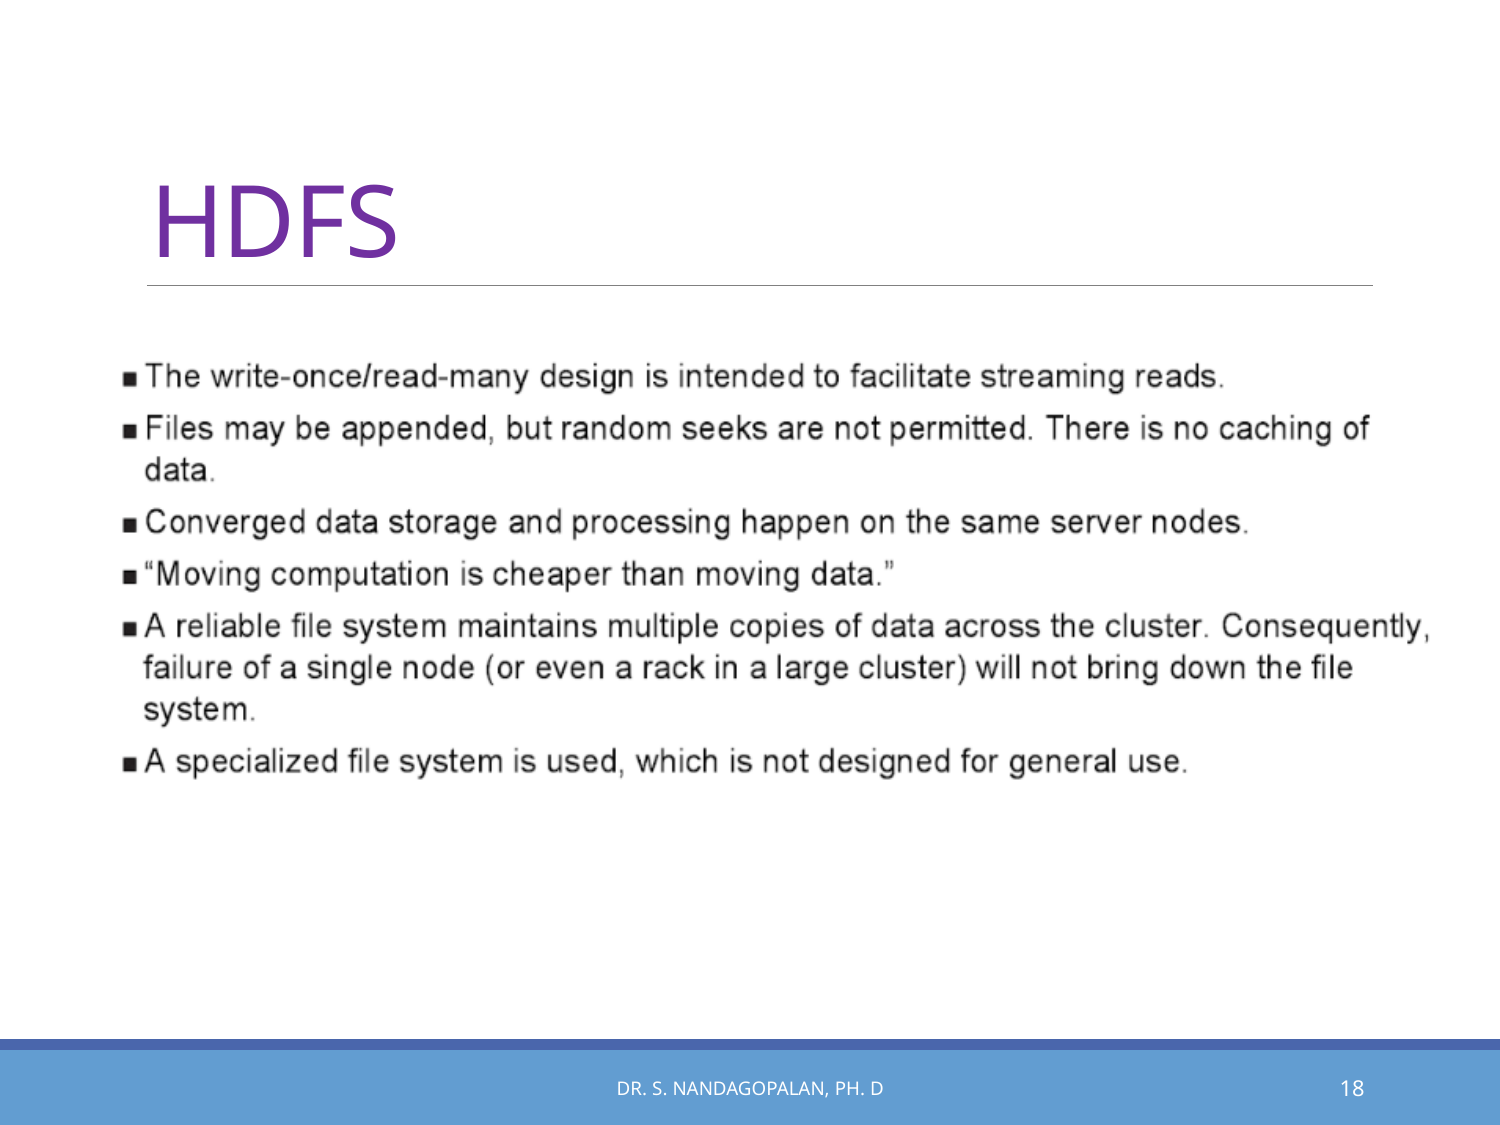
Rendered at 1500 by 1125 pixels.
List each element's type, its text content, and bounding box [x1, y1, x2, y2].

footer Dr. S. Nandagopalan, Ph. D [453, 1059, 1047, 1120]
slide_number 18 [1218, 1059, 1380, 1120]
title HDFS [135, 47, 1373, 285]
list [96, 323, 1440, 803]
